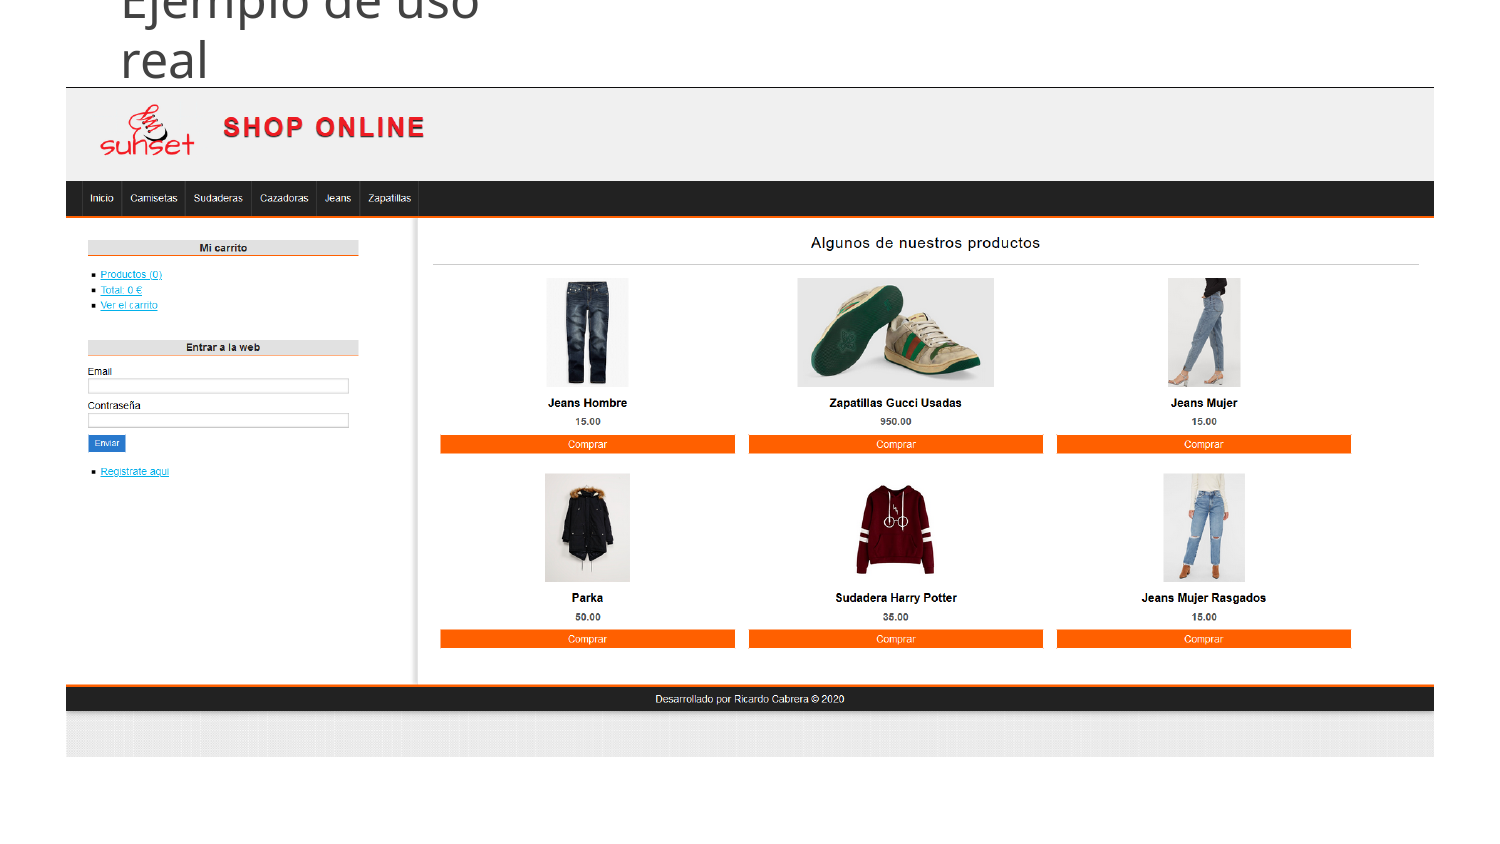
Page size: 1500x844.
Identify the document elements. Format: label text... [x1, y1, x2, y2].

title Ejemplo de uso real [105, 0, 567, 85]
picture [65, 87, 1435, 757]
